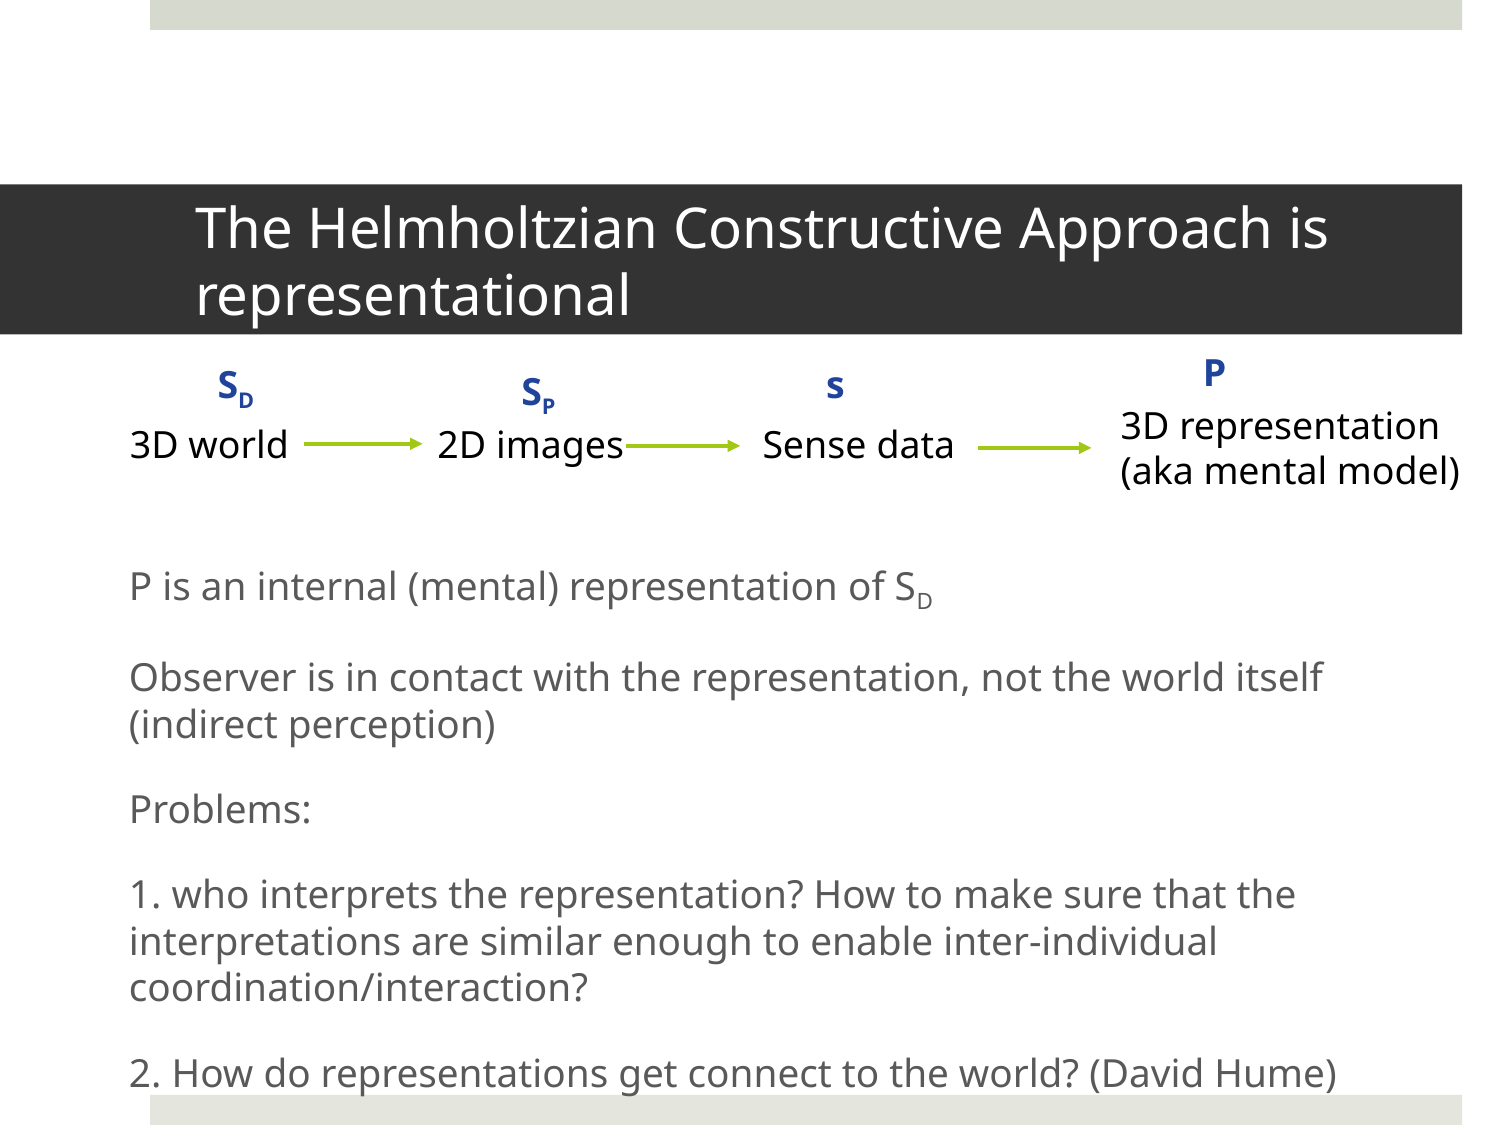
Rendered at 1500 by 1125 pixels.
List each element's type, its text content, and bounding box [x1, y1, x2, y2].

text_box s [811, 353, 860, 414]
text_box SP [506, 360, 571, 427]
text_box SD [202, 353, 270, 420]
text_box 3D world [115, 413, 305, 474]
text_box 3D representation (aka mental model) [1105, 394, 1476, 500]
text_box Sense data [747, 413, 970, 474]
title The Helmholtzian Constructive Approach is representational [0, 184, 1463, 335]
text_box 2D images [422, 413, 640, 474]
list P is an internal (mental) representation of SD Observer is in contact with the representation, not the world itself (indirect perception) Problems: 1. who interprets the representation? How to make sure that the interpretations are similar enough to enable inter-individual coordination/interaction? 2. How do representations get connect to the world? (David Hume) [113, 553, 1363, 1111]
text_box P [1188, 341, 1242, 402]
